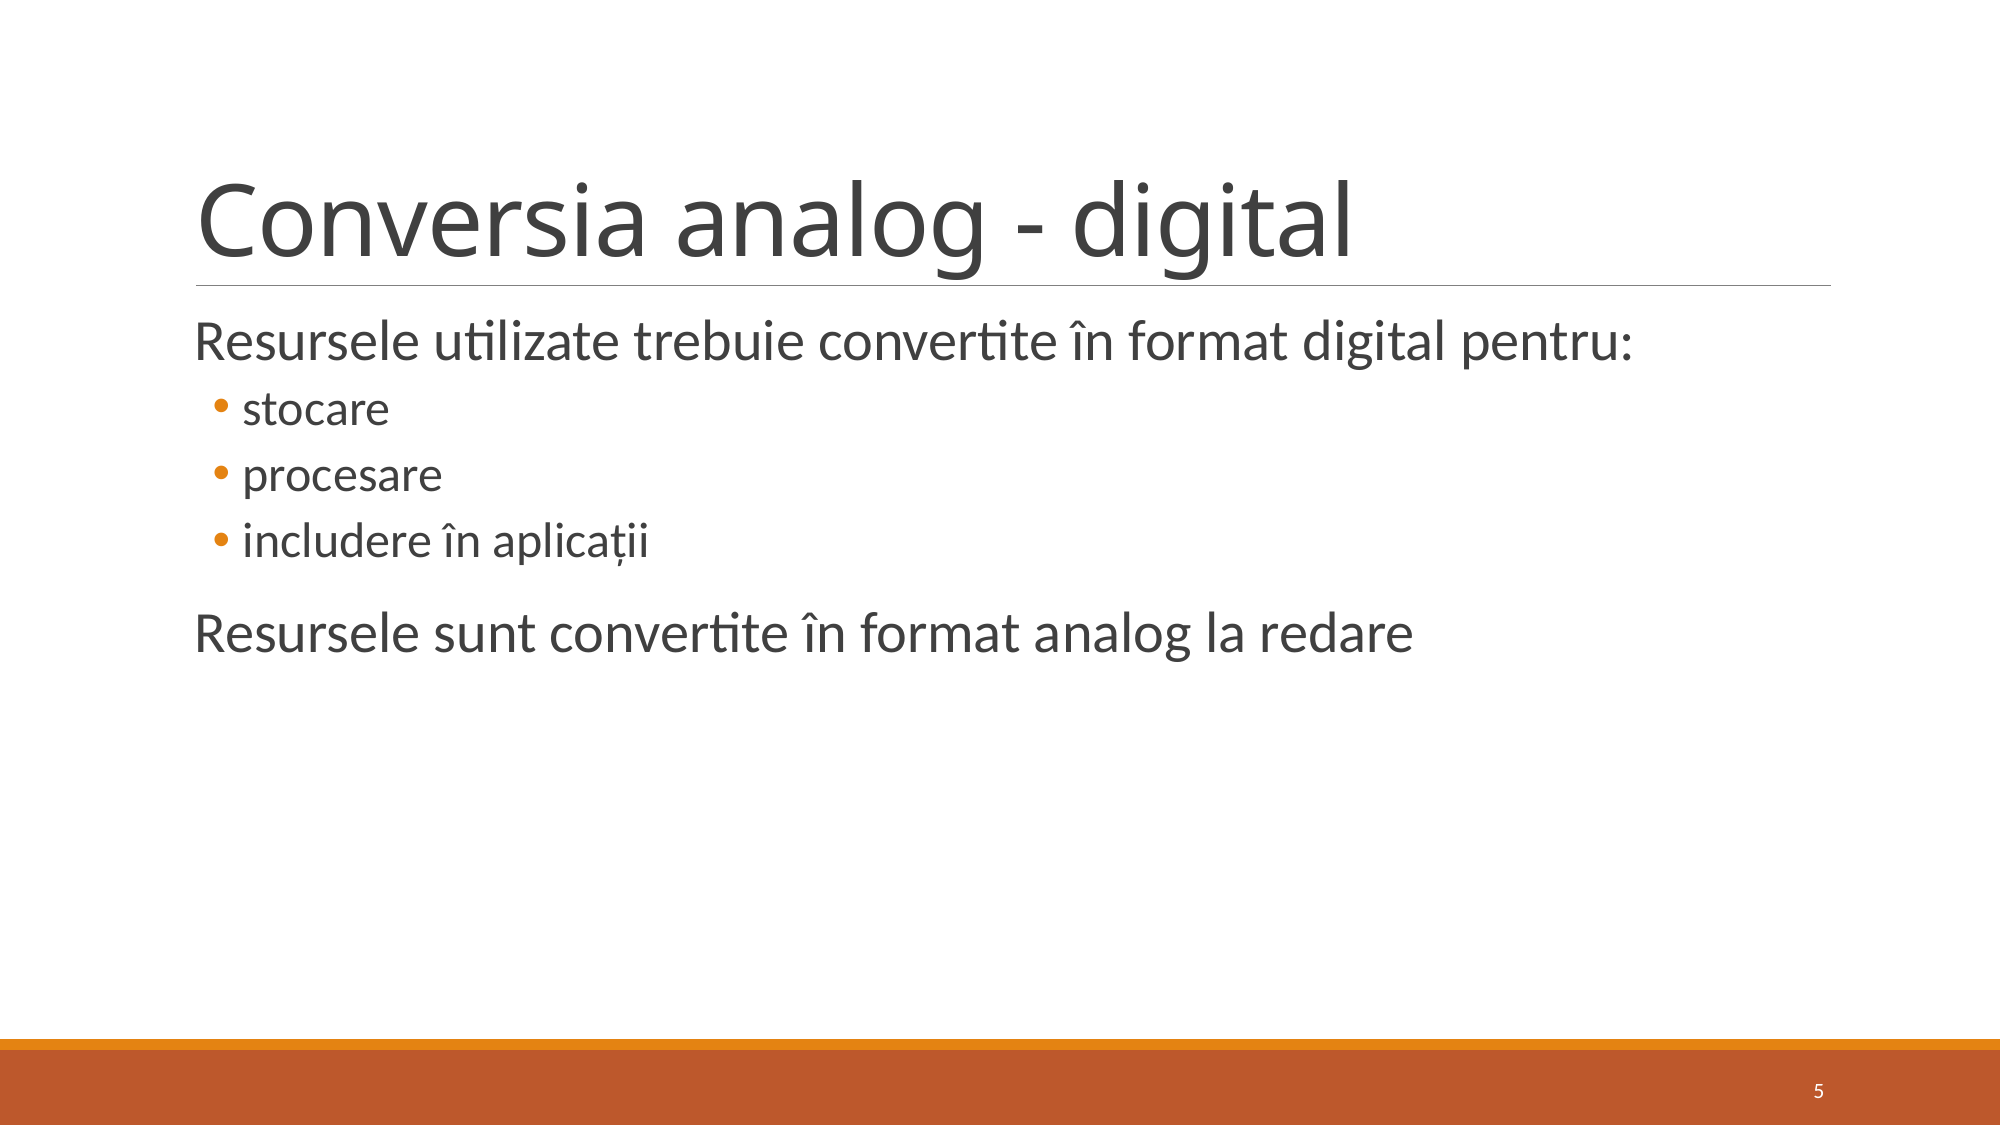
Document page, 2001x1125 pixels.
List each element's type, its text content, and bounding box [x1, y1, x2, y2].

slide_number 5 [1624, 1059, 1840, 1120]
list Resursele utilizate trebuie convertite în format digital pentru: stocare procesare includere în aplicații Resursele sunt convertite în format analog la redare [179, 302, 1830, 963]
title Conversia analog - digital [179, 47, 1830, 285]
